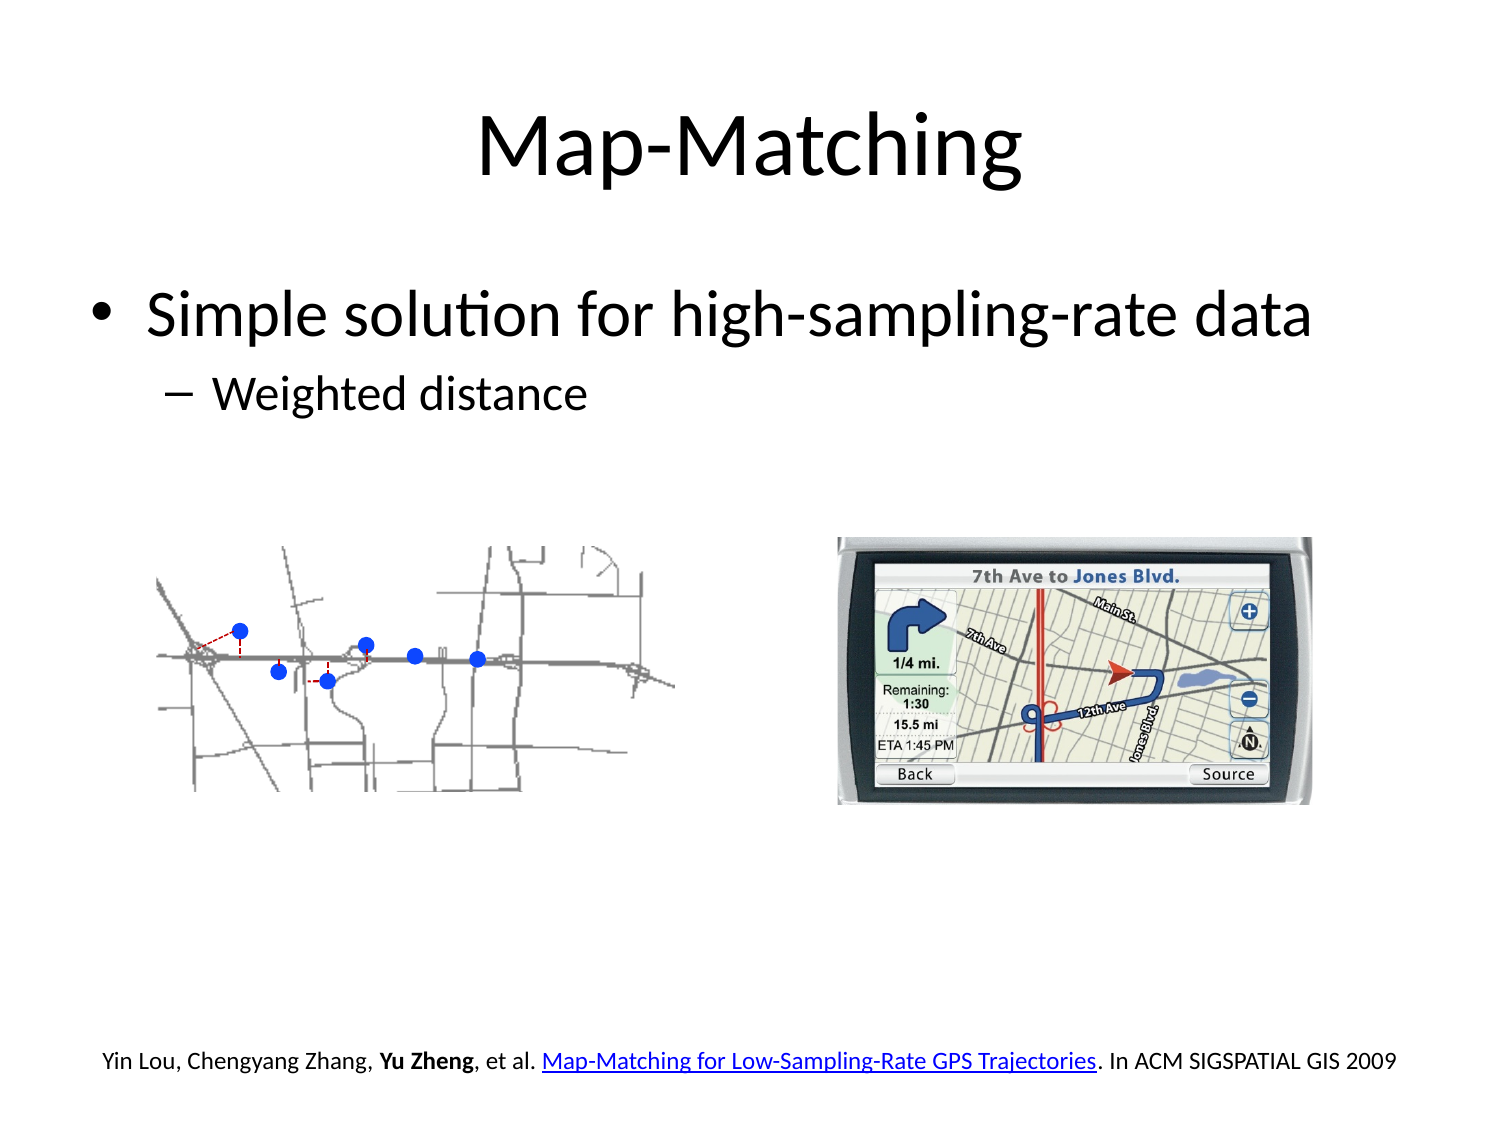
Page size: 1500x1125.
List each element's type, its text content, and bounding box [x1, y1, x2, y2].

title Map-Matching [75, 45, 1425, 233]
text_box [197, 630, 235, 649]
list Simple solution for high-sampling-rate data Weighted distance [75, 262, 1425, 1005]
picture [837, 537, 1313, 806]
text_box Yin Lou, Chengyang Zhang, Yu Zheng, et al. Map-Matching for Low-Sampling-Rate GPS Trajectories. In ACM SIGSPATIAL GIS 2009 [87, 1037, 1450, 1083]
picture [156, 546, 676, 792]
